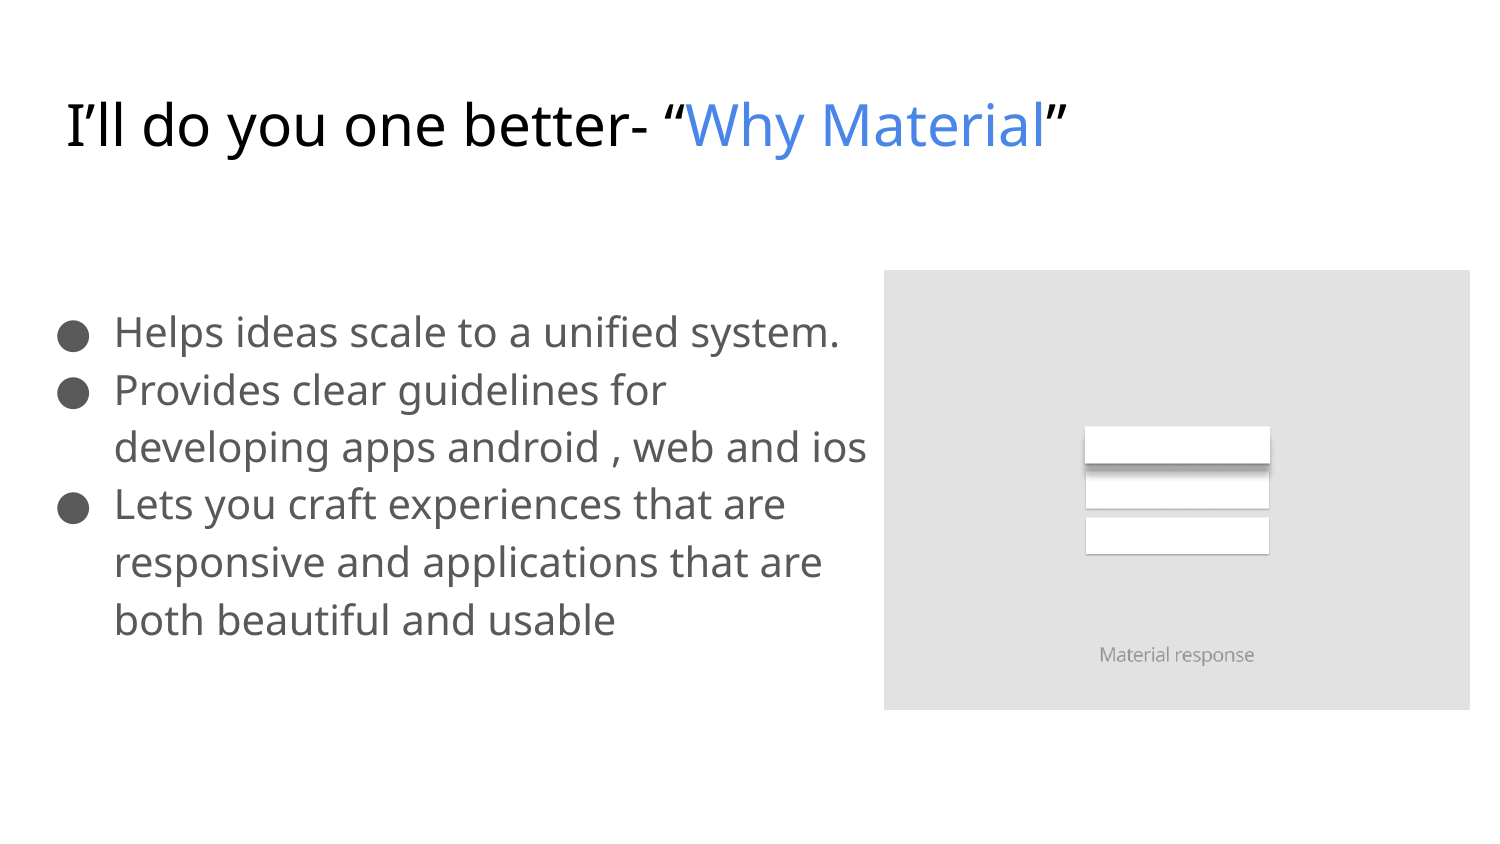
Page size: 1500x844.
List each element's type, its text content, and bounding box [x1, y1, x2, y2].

list Helps ideas scale to a unified system. Provides clear guidelines for developing apps android , web and ios Lets you craft experiences that are responsive and applications that are both beautiful and usable [23, 283, 885, 844]
title I’ll do you one better- “Why Material” [51, 72, 1449, 167]
picture [883, 269, 1471, 710]
